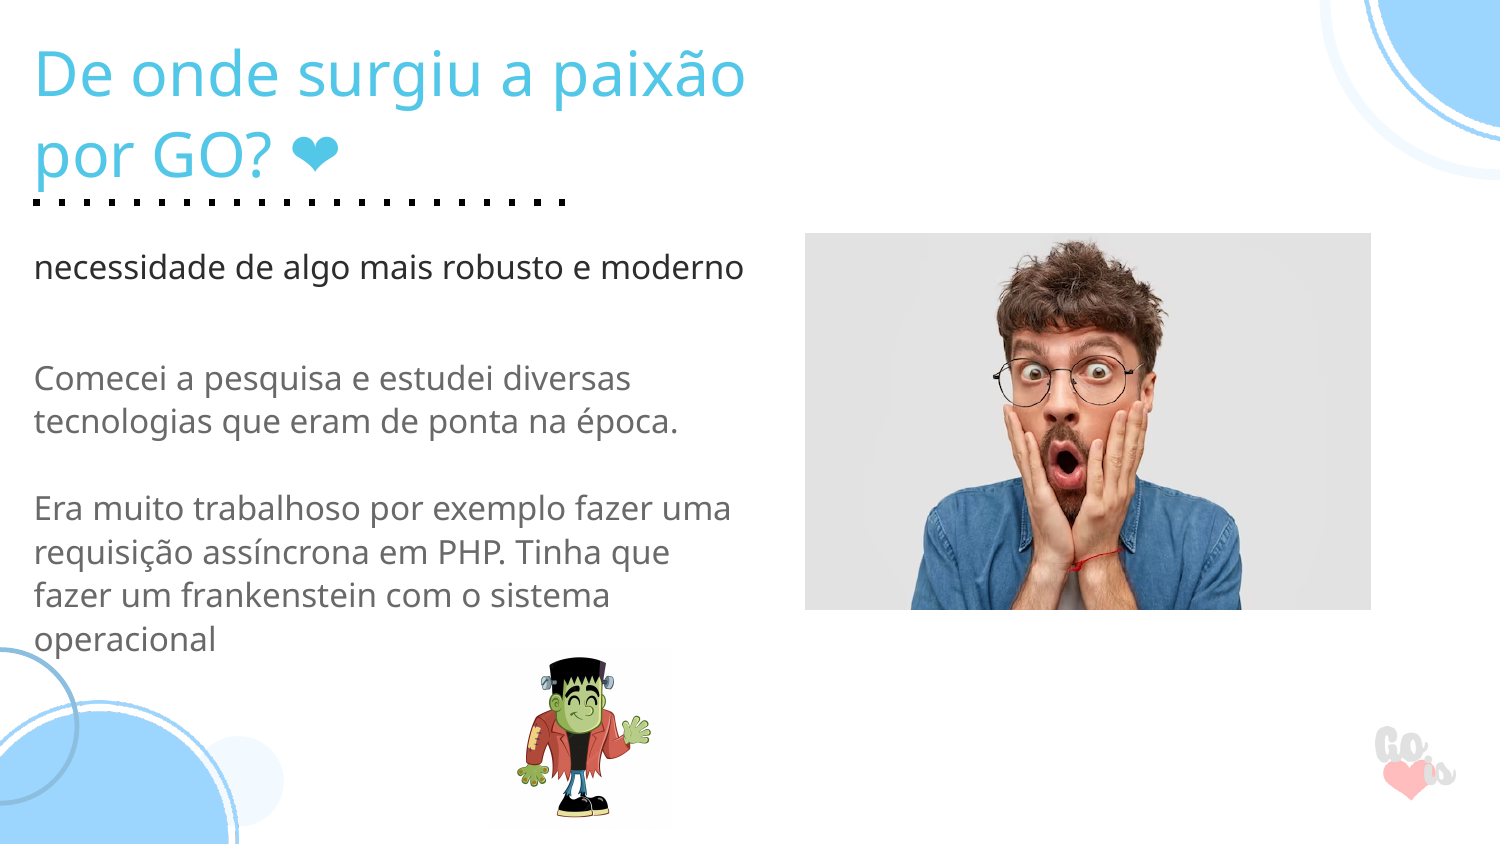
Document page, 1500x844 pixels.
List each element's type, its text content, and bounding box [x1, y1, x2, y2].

picture [490, 646, 673, 829]
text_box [1319, 0, 1500, 181]
text_box De onde surgiu a paixão por GO? ❤️ [33, 28, 765, 190]
picture [805, 233, 1371, 611]
text_box necessidade de algo mais robusto e moderno [33, 243, 758, 287]
text_box Comecei a pesquisa e estudei diversas tecnologias que eram de ponta na época. Era muito trabalhoso por exemplo fazer uma requisição assíncrona em PHP. Tinha que fazer um frankenstein com o sistema operacional [33, 353, 758, 658]
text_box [0, 646, 284, 844]
picture [1375, 726, 1457, 801]
